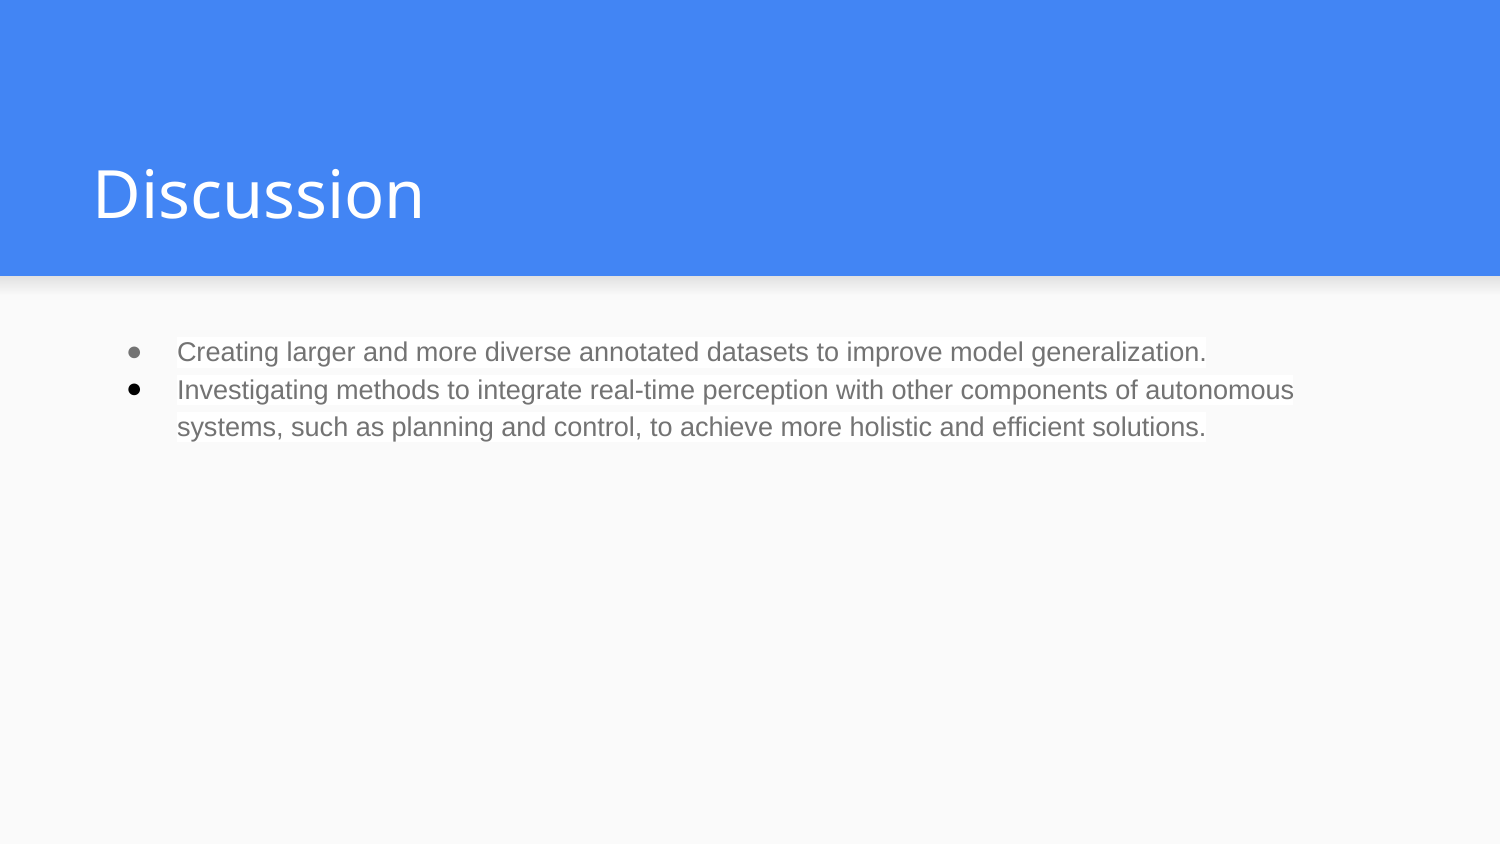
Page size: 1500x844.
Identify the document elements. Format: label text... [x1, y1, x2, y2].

list Creating larger and more diverse annotated datasets to improve model generalization. Investigating methods to integrate real-time perception with other components of autonomous systems, such as planning and control, to achieve more holistic and efficient solutions. [86, 314, 1409, 637]
title Discussion [77, 121, 1427, 248]
